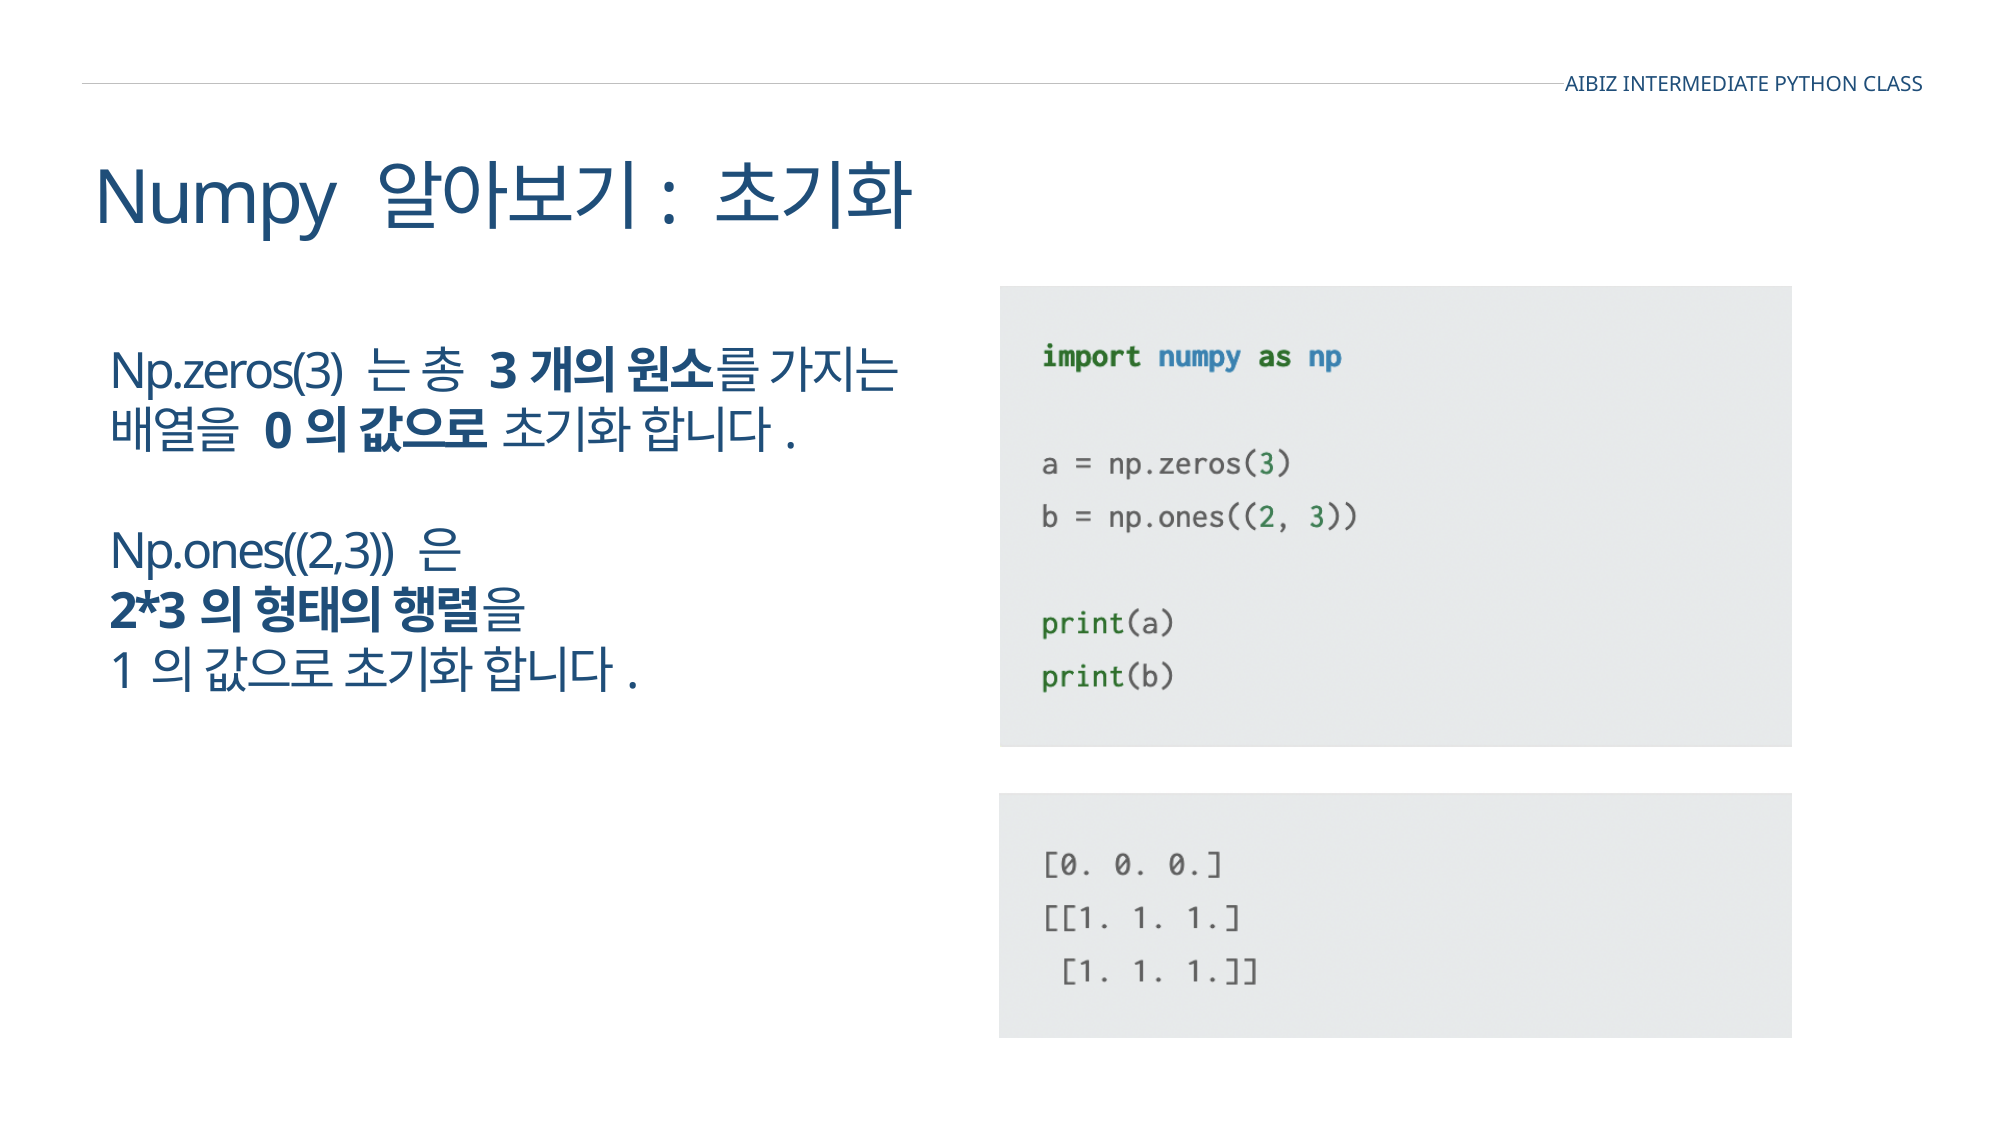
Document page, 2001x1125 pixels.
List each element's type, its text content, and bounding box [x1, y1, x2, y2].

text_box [81, 63, 1939, 104]
text_box Np.zeros(3) 는 총 3개의 원소를 가지는 배열을 0의 값으로 초기화 합니다. Np.ones((2,3)) 은 2*3의 형태의 행렬을 1의 값으로 초기화 합니다. [94, 331, 1000, 707]
picture [1000, 286, 1792, 747]
text_box Numpy 알아보기: 초기화 [78, 141, 930, 247]
picture [999, 791, 1792, 1038]
